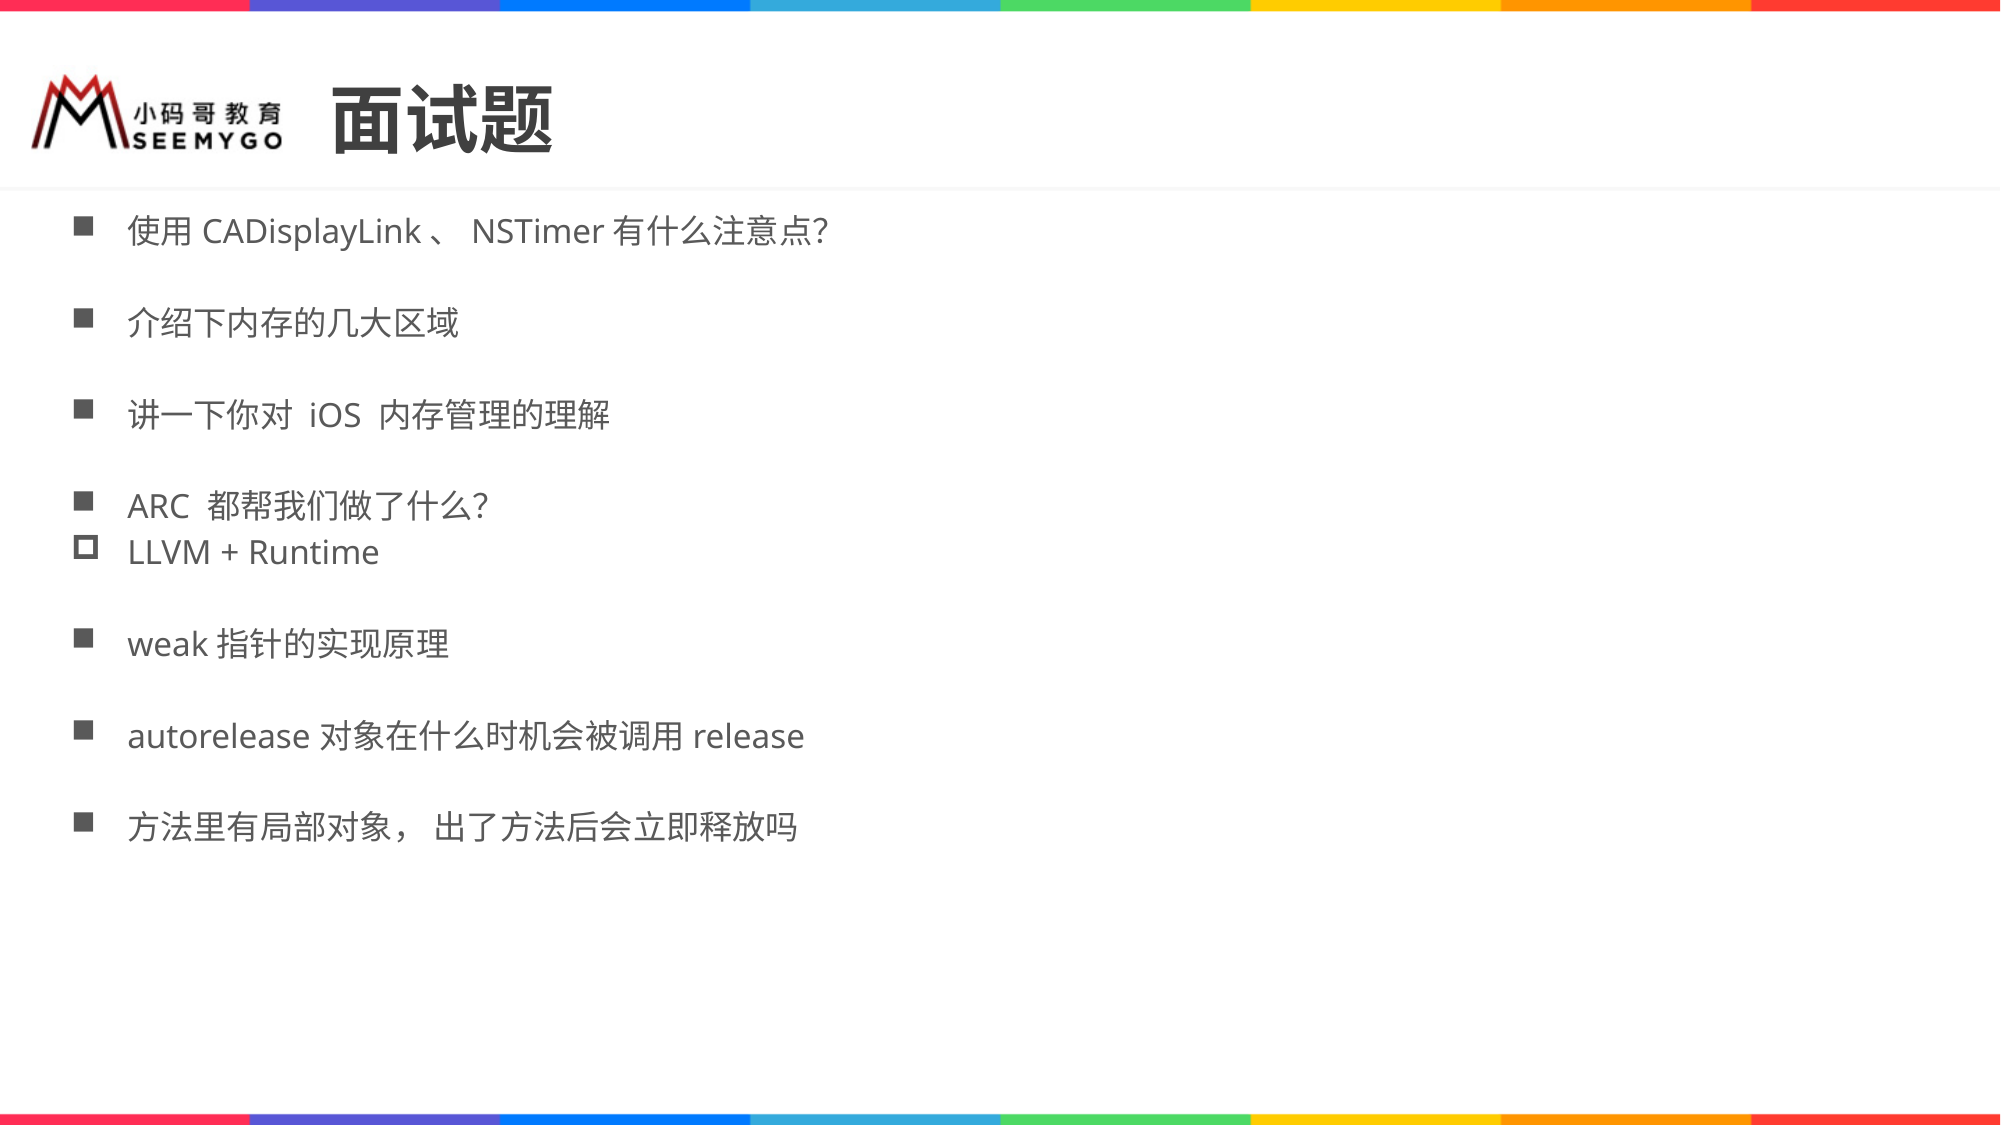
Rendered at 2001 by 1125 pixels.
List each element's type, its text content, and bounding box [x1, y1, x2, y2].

text_box 使用CADisplayLink、NSTimer有什么注意点？ 介绍下内存的几大区域 讲一下你对 iOS 内存管理的理解 ARC 都帮我们做了什么？ LLVM + Runtime weak指针的实现原理 autorelease对象在什么时机会被调用release 方法里有局部对象， 出了方法后会立即释放吗 [56, 197, 1943, 1033]
title 面试题 [314, 64, 1968, 182]
picture [0, 0, 2001, 1125]
